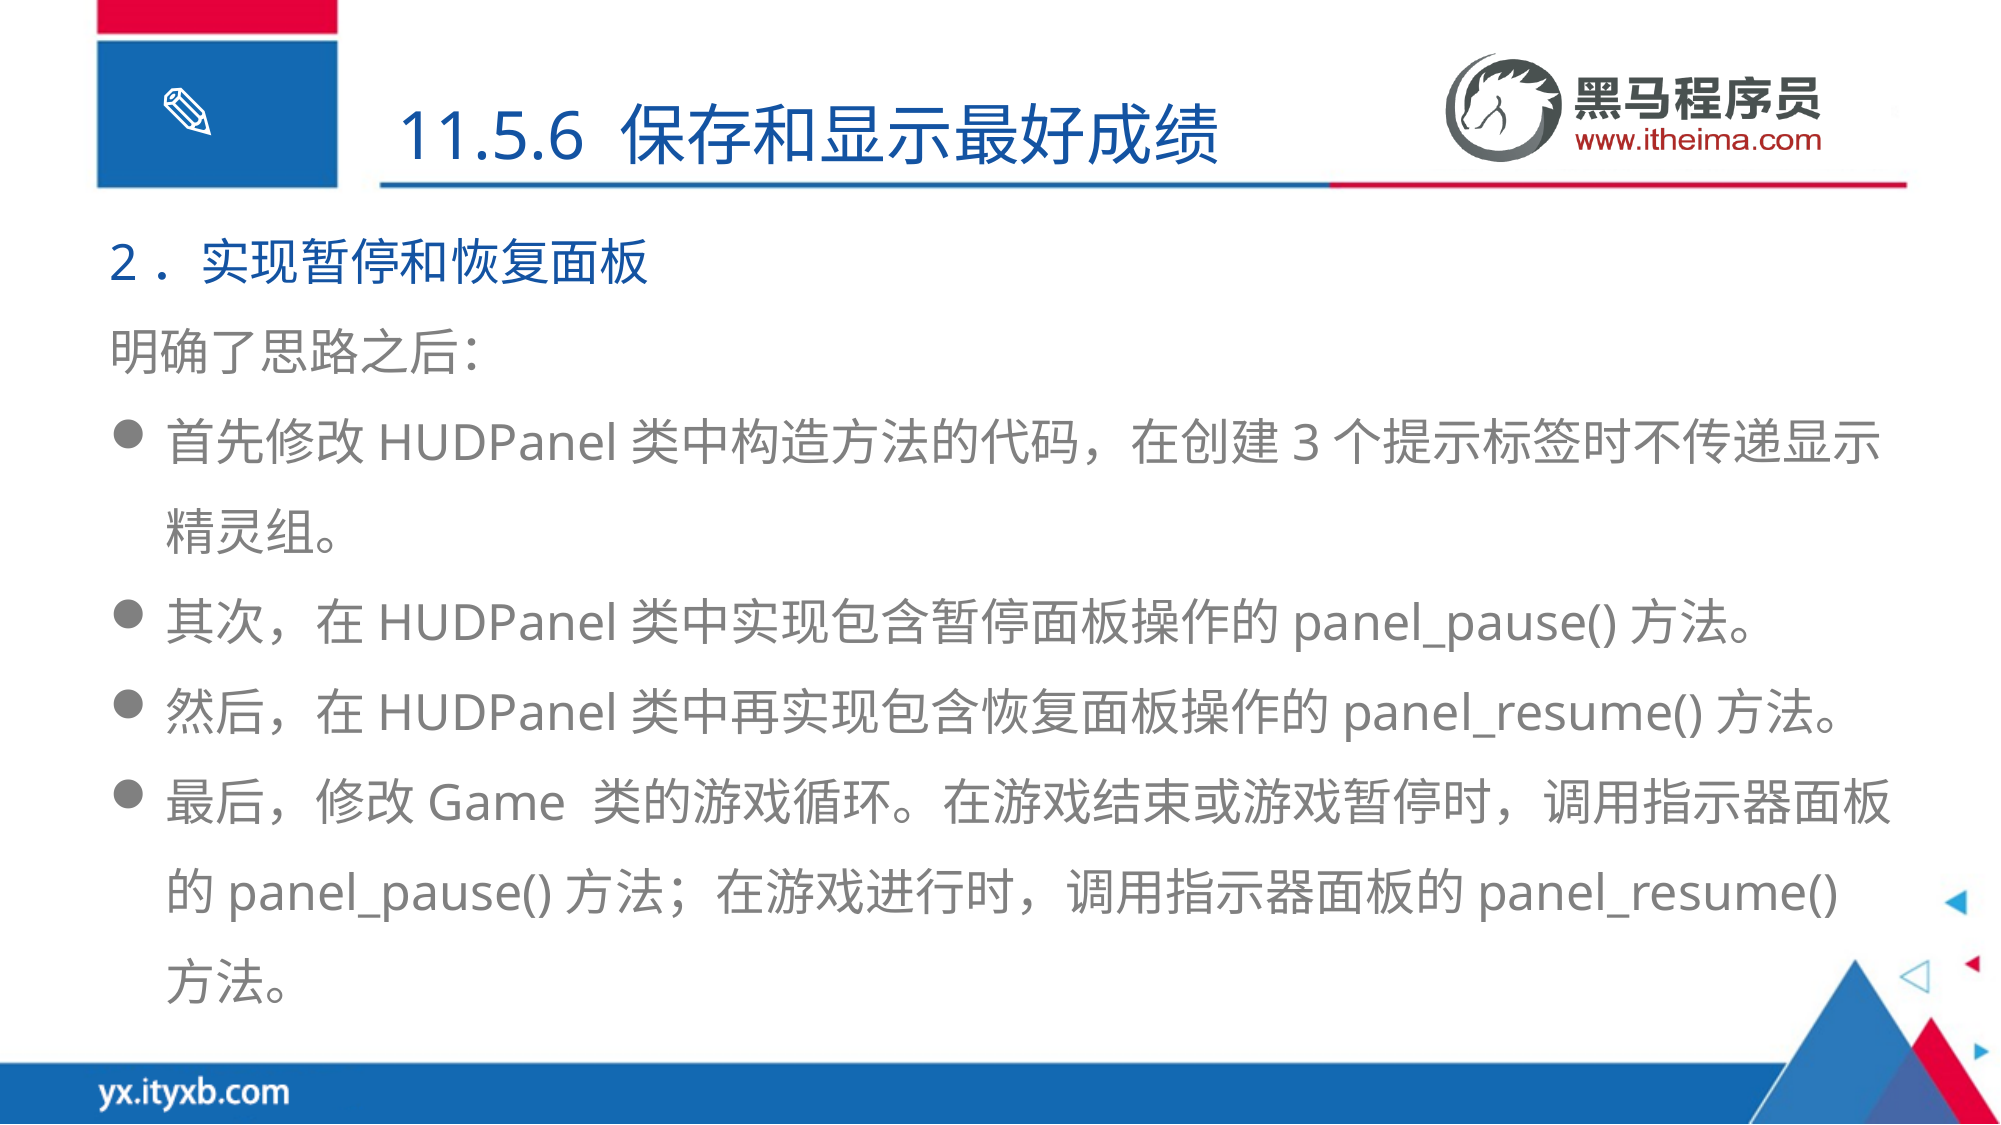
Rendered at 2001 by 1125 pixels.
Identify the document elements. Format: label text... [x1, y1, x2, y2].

picture [0, 0, 2000, 1124]
text_box 2．实现暂停和恢复面板 明确了思路之后： 首先修改HUDPanel类中构造方法的代码，在创建3个提示标签时不传递显示精灵组。 其次，在HUDPanel类中实现包含暂停面板操作的panel_pause()方法。 然后，在HUDPanel类中再实现包含恢复面板操作的panel_resume()方法。 最后，修改Game 类的游戏循环。在游戏结束或游戏暂停时，调用指示器面板的panel_pause()方法；在游戏进行时，调用指示器面板的panel_resume()方法。 [94, 193, 1908, 1018]
text_box 11.5.6 保存和显示最好成绩 [382, 94, 1754, 182]
